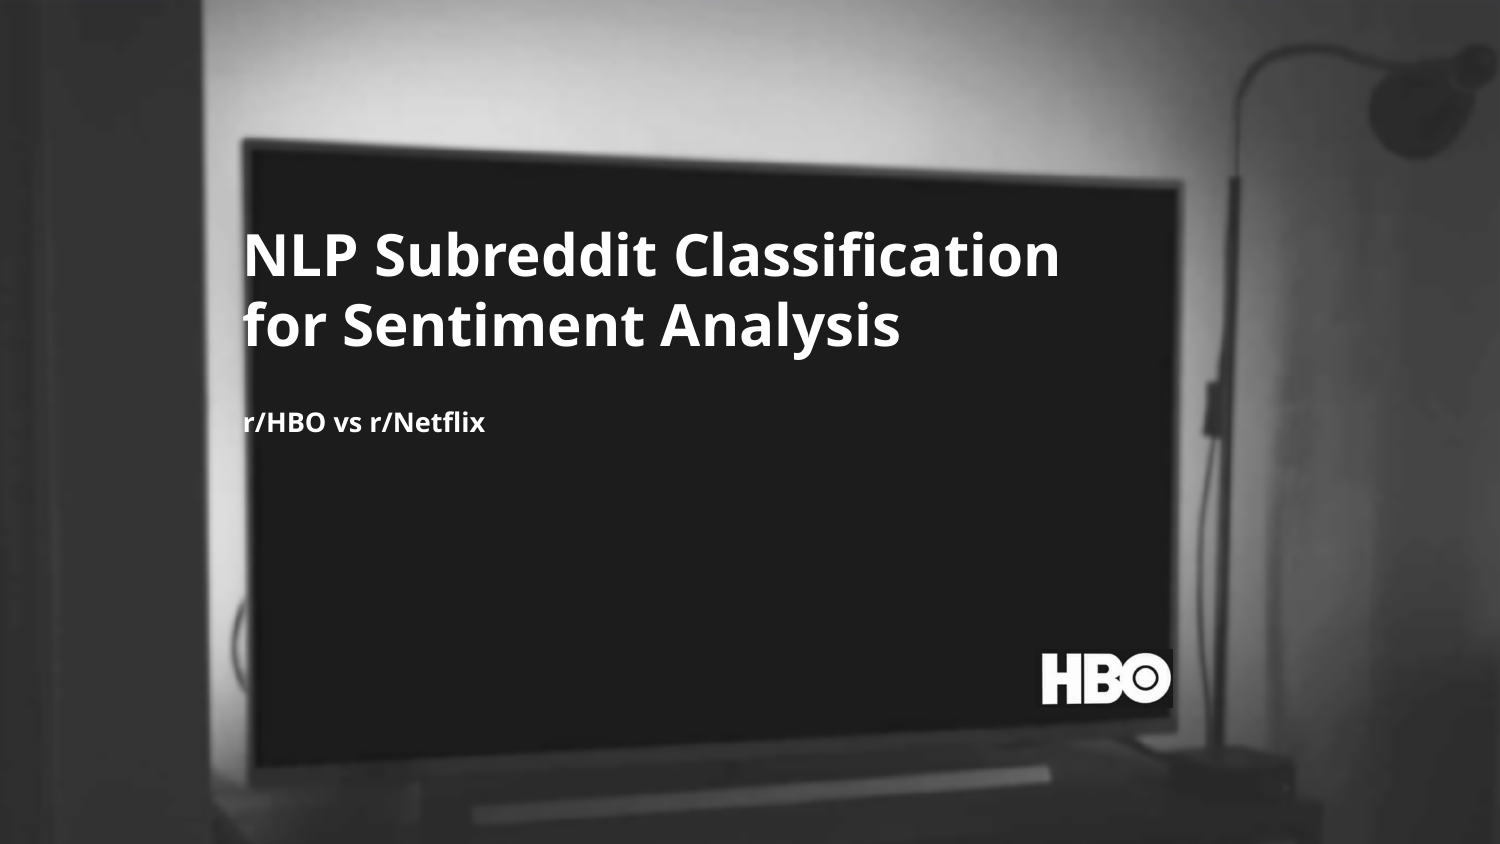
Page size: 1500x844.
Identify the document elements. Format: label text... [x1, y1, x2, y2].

text_box NLP Subreddit Classification for Sentiment Analysis [228, 210, 1141, 366]
text_box r/HBO vs r/Netflix [228, 397, 612, 446]
picture [0, 0, 1500, 844]
text_box [382, 376, 1085, 557]
